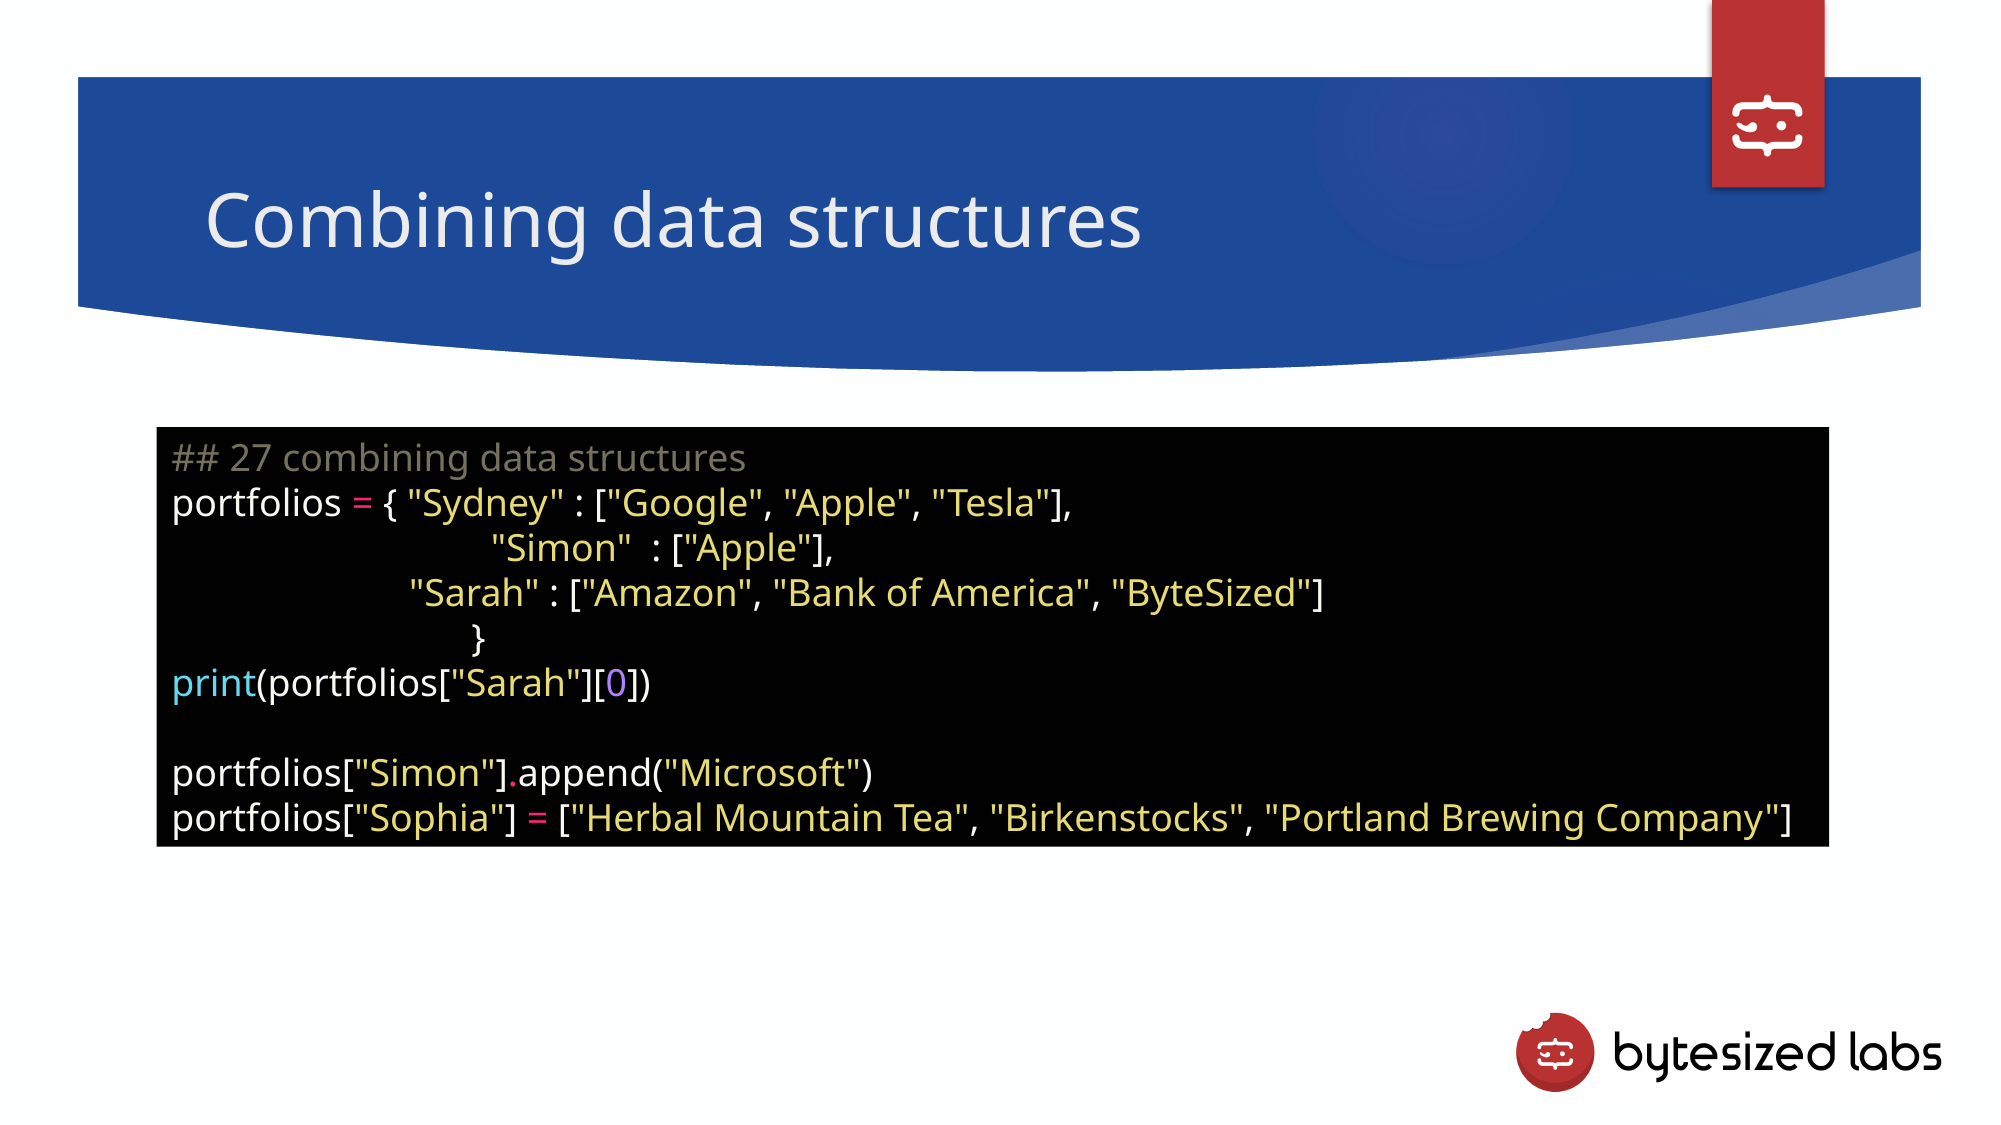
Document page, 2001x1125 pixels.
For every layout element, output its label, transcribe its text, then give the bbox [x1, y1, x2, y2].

picture [1509, 1007, 1947, 1099]
text_box ## 27 combining data structures portfolios = { "Sydney" : ["Google", "Apple", "Tesla"], "Simon" : ["Apple"], "Sarah" : ["Amazon", "Bank of America", "ByteSized"] } print(portfolios["Sarah"][0]) portfolios["Simon"].append("Microsoft") portfolios["Sophia"] = ["Herbal Mountain Tea", "Birkenstocks", "Portland Brewing Company"] [156, 427, 1830, 847]
picture [1727, 92, 1807, 160]
title Combining data structures [189, 159, 1627, 276]
